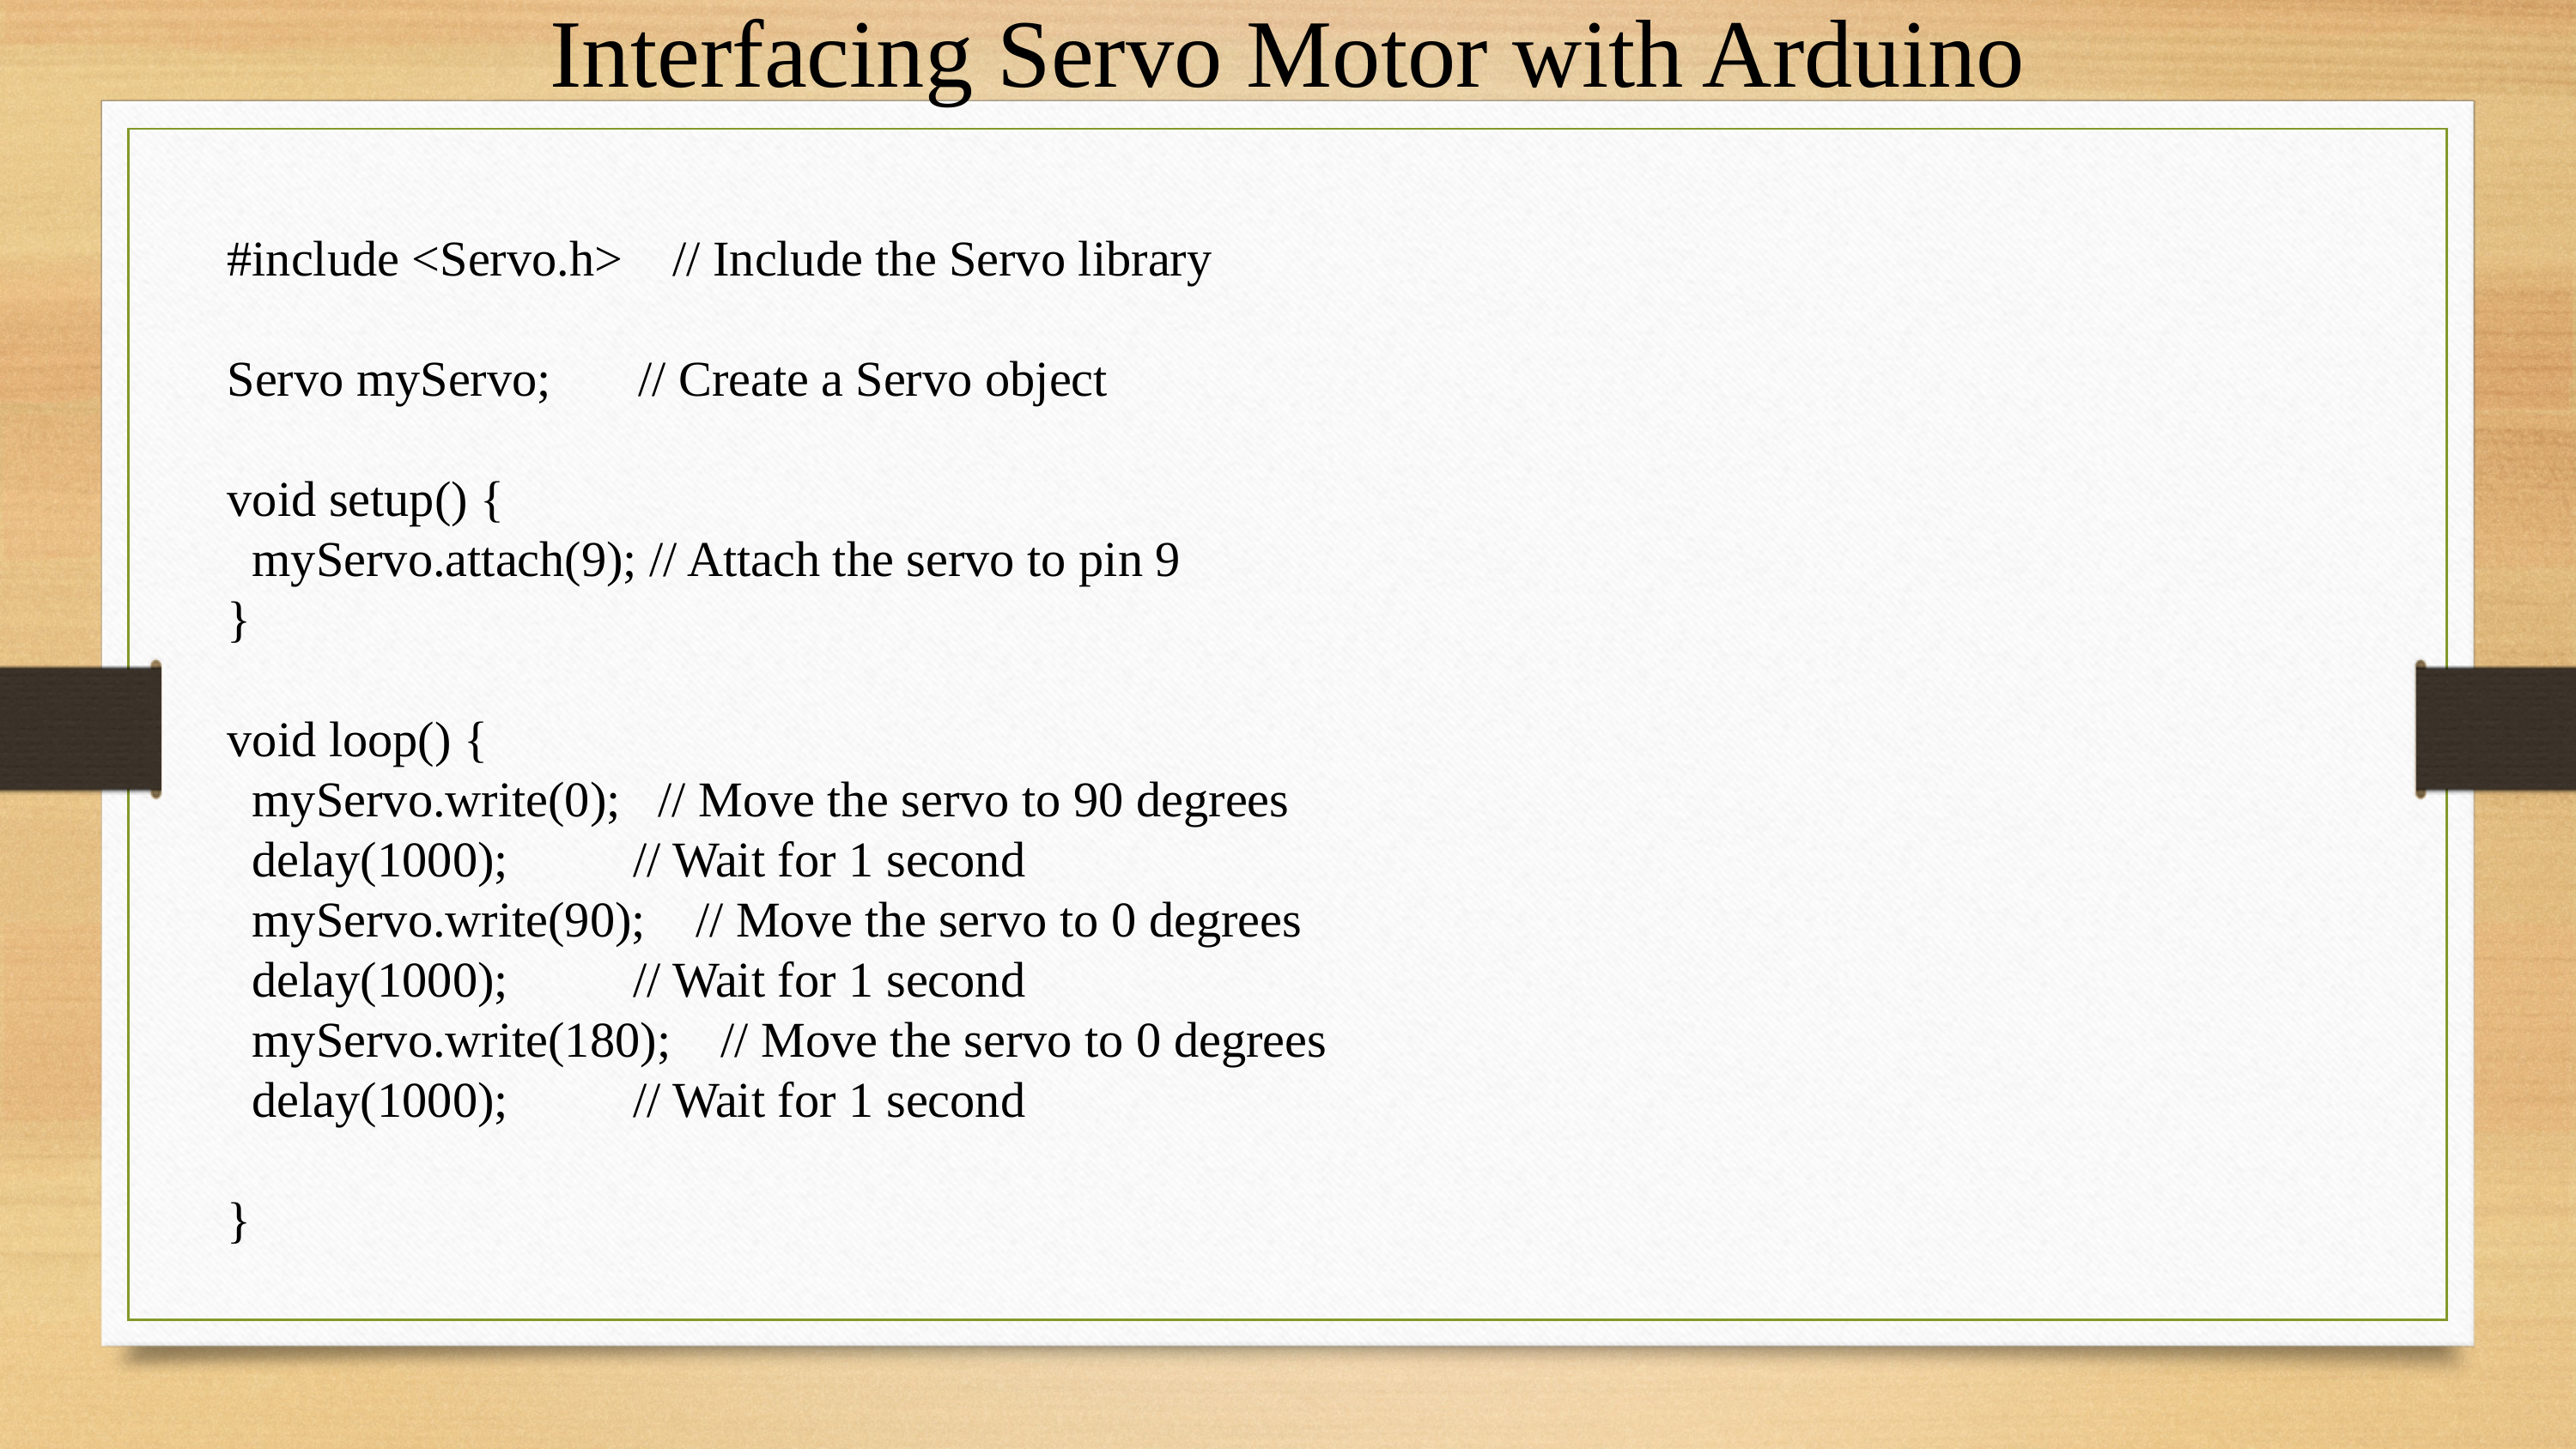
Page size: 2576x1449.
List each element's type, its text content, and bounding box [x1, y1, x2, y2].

picture [0, 0, 2576, 1449]
text_box Interfacing Servo Motor with Arduino [537, 0, 2039, 113]
text_box #include <Servo.h> // Include the Servo library Servo myServo; // Create a Servo object void setup() { myServo.attach(9); // Attach the servo to pin 9 } void loop() { myServo.write(0); // Move the servo to 90 degrees delay(1000); // Wait for 1 second myServo.write(90); // Move the servo to 0 degrees delay(1000); // Wait for 1 second myServo.write(180); // Move the servo to 0 degrees delay(1000); // Wait for 1 second } [214, 220, 2351, 1254]
